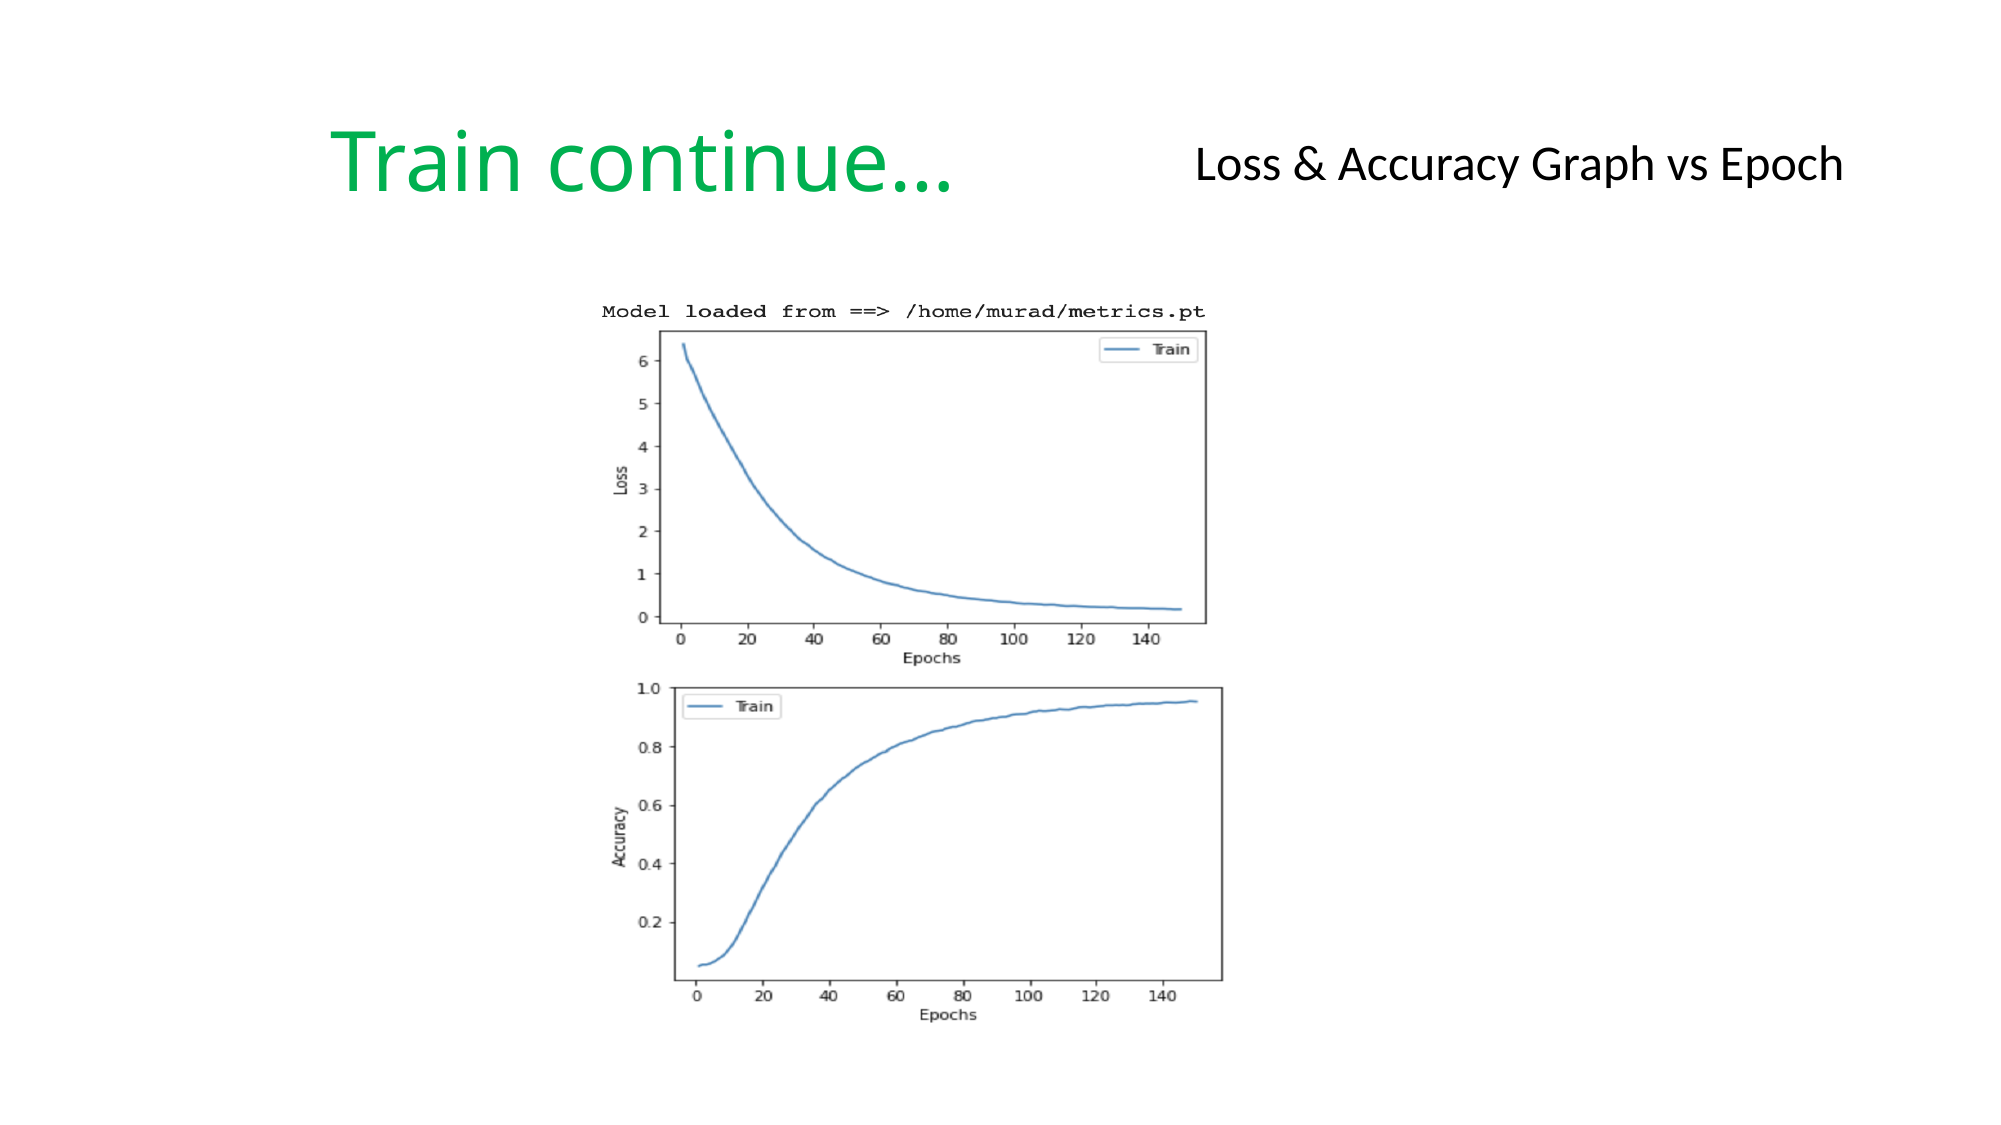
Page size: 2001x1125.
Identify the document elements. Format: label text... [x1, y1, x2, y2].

title Train continue… [137, 57, 1149, 272]
subtitle Loss & Accuracy Graph vs Epoch [1180, 57, 1863, 272]
picture [587, 302, 1332, 1033]
